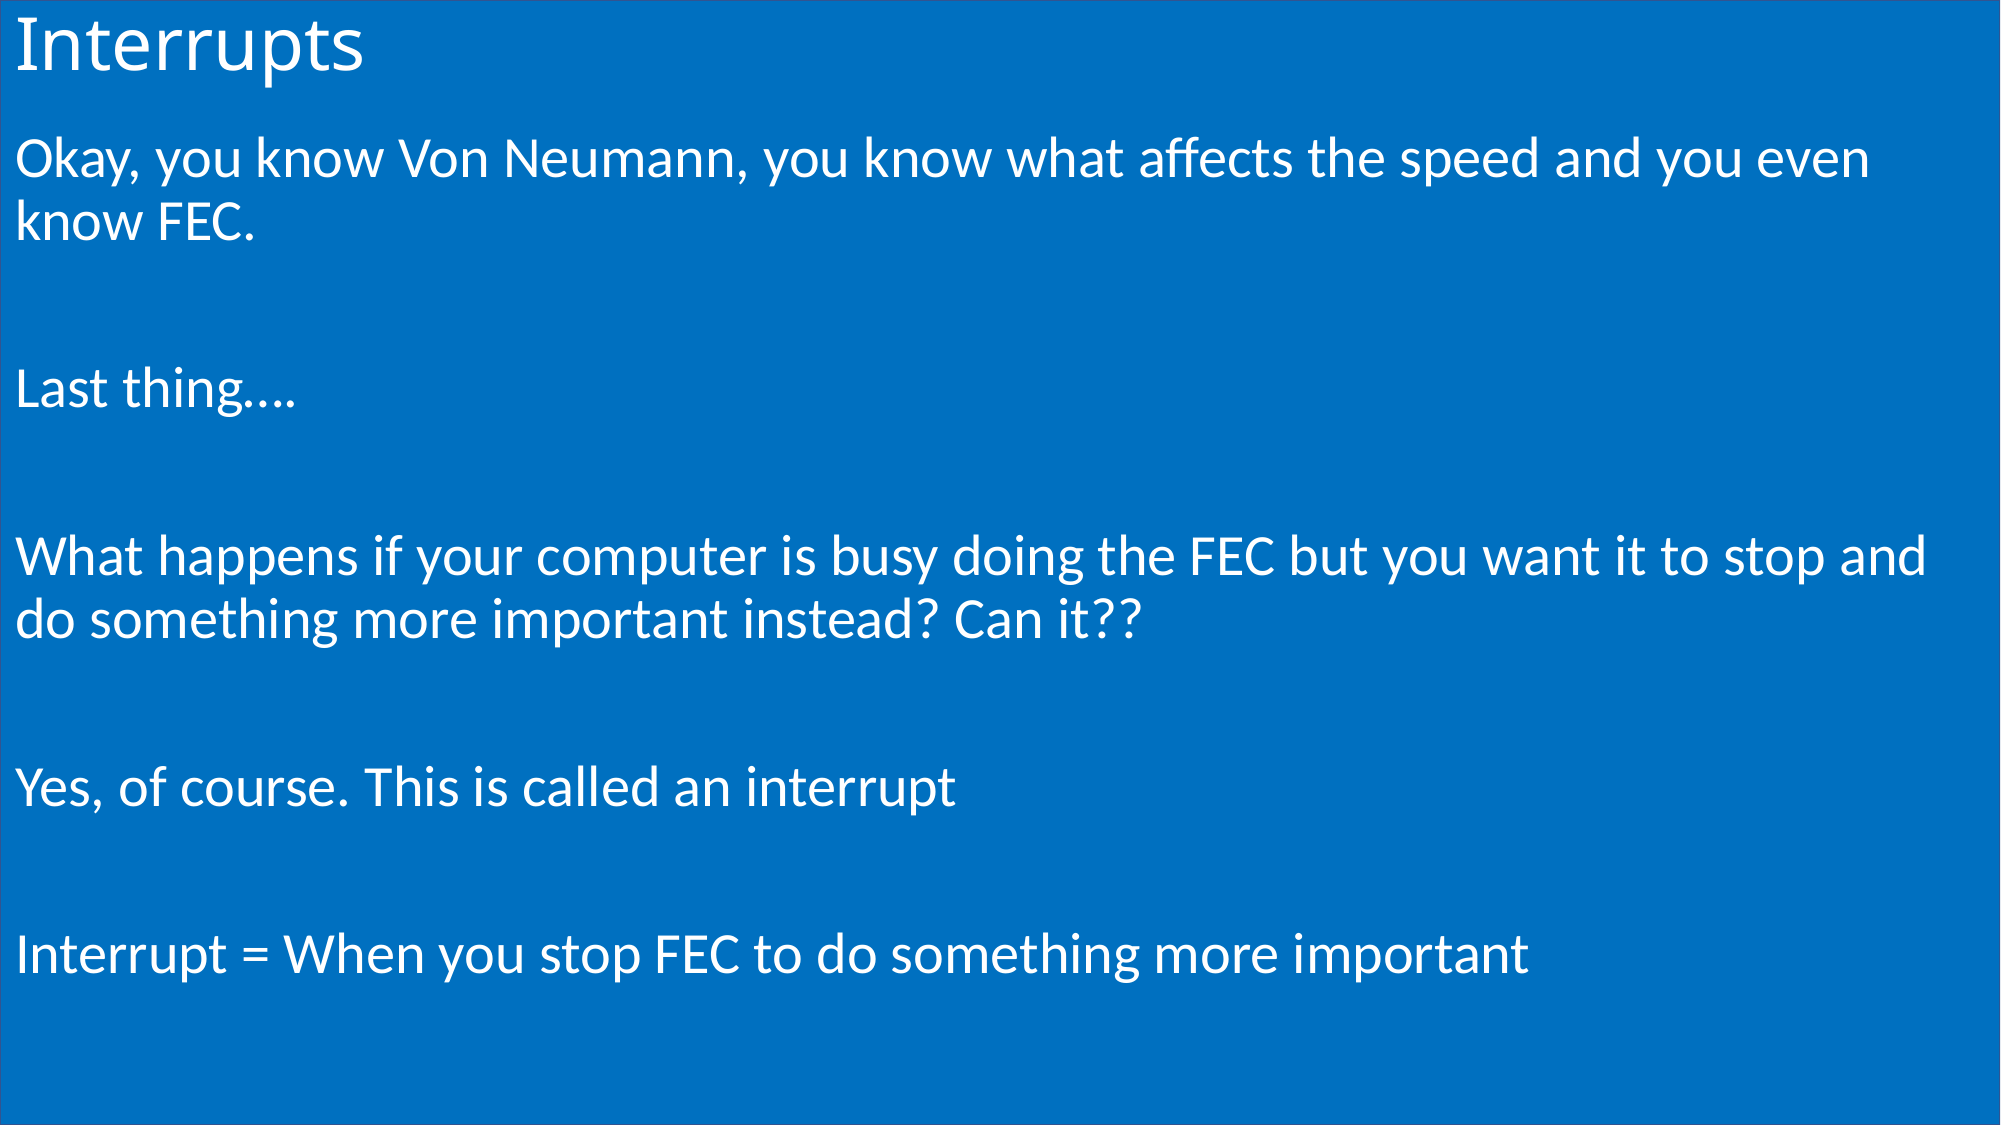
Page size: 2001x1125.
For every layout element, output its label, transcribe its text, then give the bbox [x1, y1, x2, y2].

title Interrupts [0, 0, 2000, 95]
list Okay, you know Von Neumann, you know what affects the speed and you even know FEC. Last thing…. What happens if your computer is busy doing the FEC but you want it to stop and do something more important instead? Can it?? Yes, of course. This is called an interrupt Interrupt = When you stop FEC to do something more important [0, 119, 2000, 1125]
